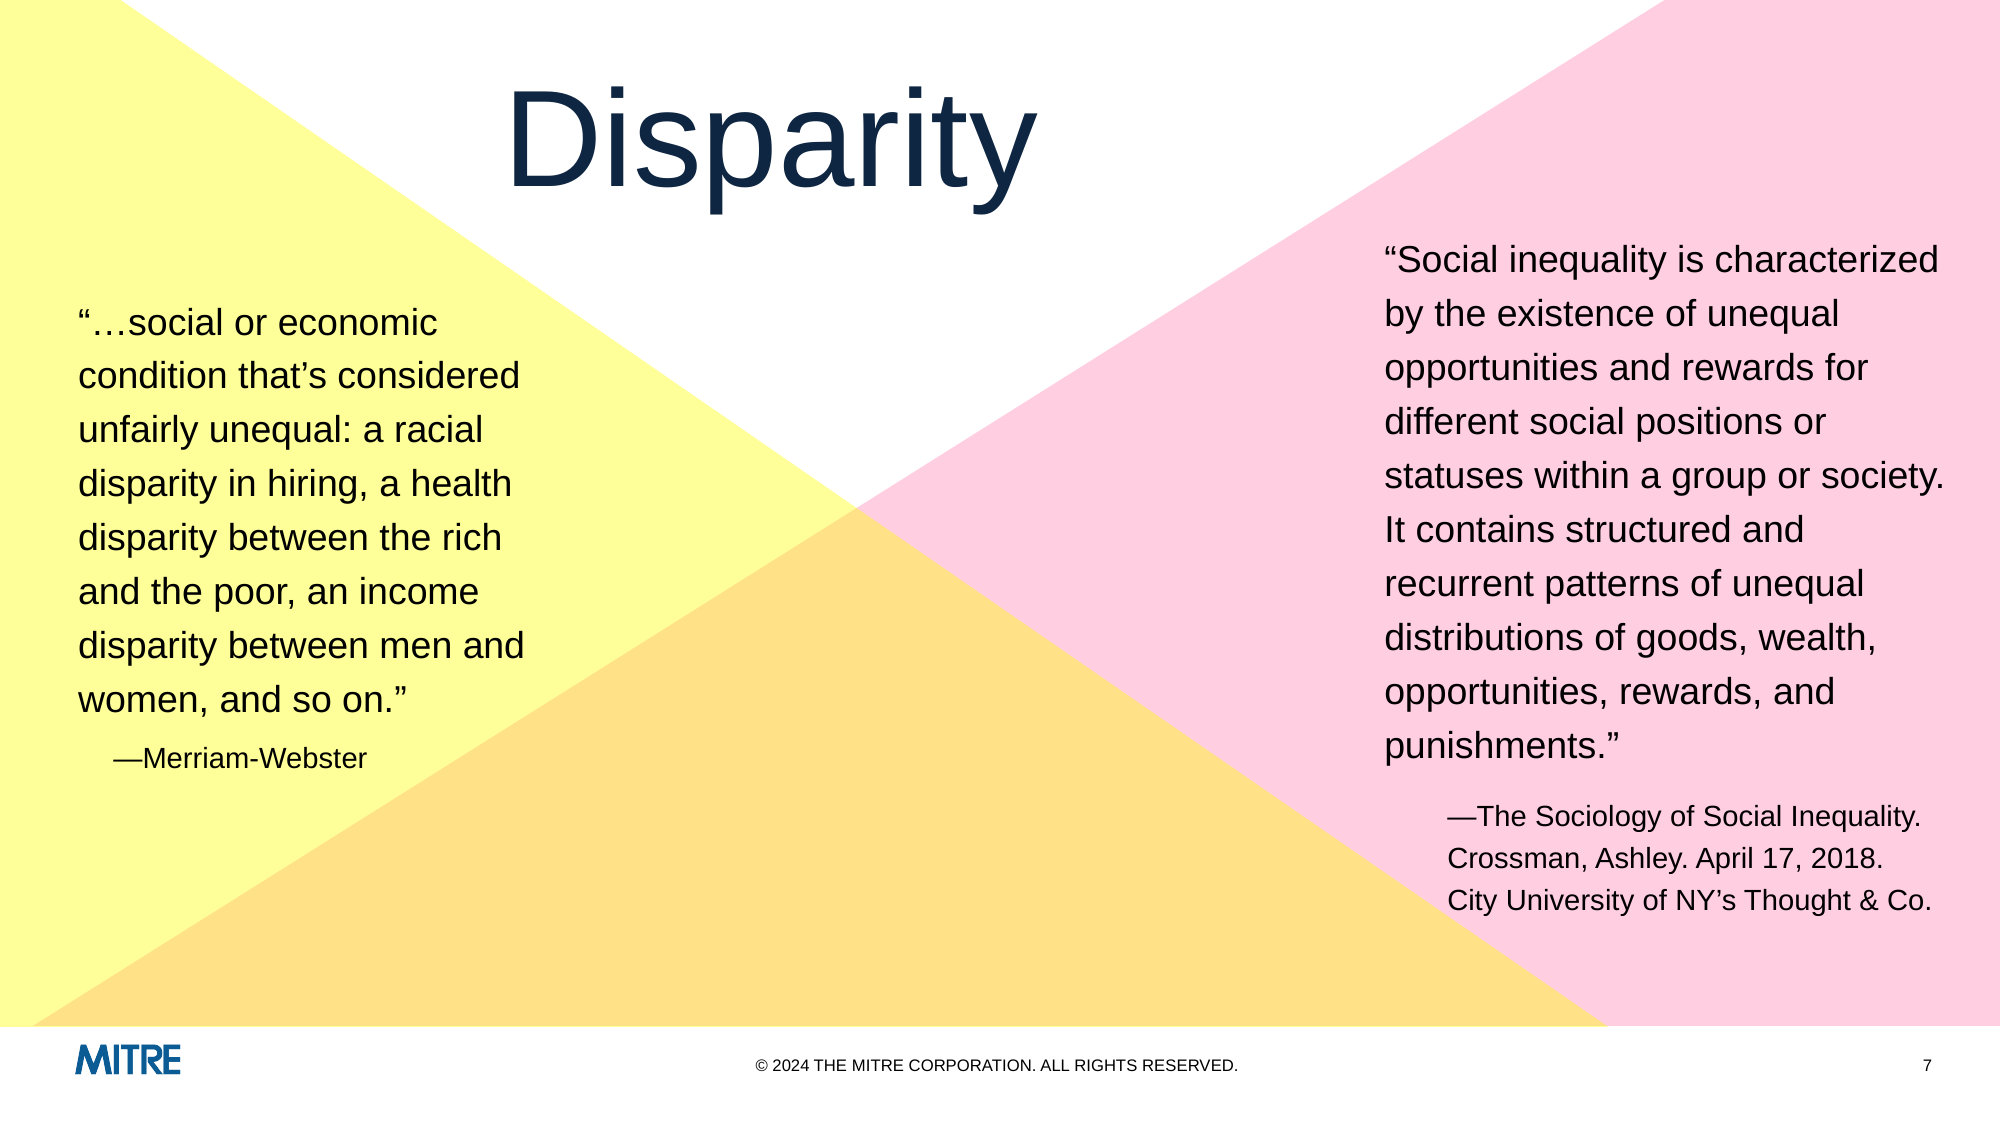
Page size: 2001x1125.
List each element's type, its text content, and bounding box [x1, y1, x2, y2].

text_box “…social or economic condition that’s considered unfairly unequal: a racial disparity in hiring, a health disparity between the rich and the poor, an income disparity between men and women, and so on.” —Merriam-Webster [0, 0, 1612, 1029]
title Disparity [211, 60, 1542, 257]
text_box “Social inequality is characterized by the existence of unequal opportunities and rewards for different social positions or statuses within a group or society. It contains structured and recurrent patterns of unequal distributions of goods, wealth, opportunities, rewards, and punishments.” —The Sociology of Social Inequality. Crossman, Ashley. April 17, 2018. City University of NY’s Thought & Co. [857, 0, 2000, 1027]
picture [70, 1037, 188, 1083]
slide_number 7 [1830, 1050, 1933, 1080]
footer © 2024 THE MITRE CORPORATION. ALL RIGHTS RESERVED. [276, 1050, 1724, 1080]
